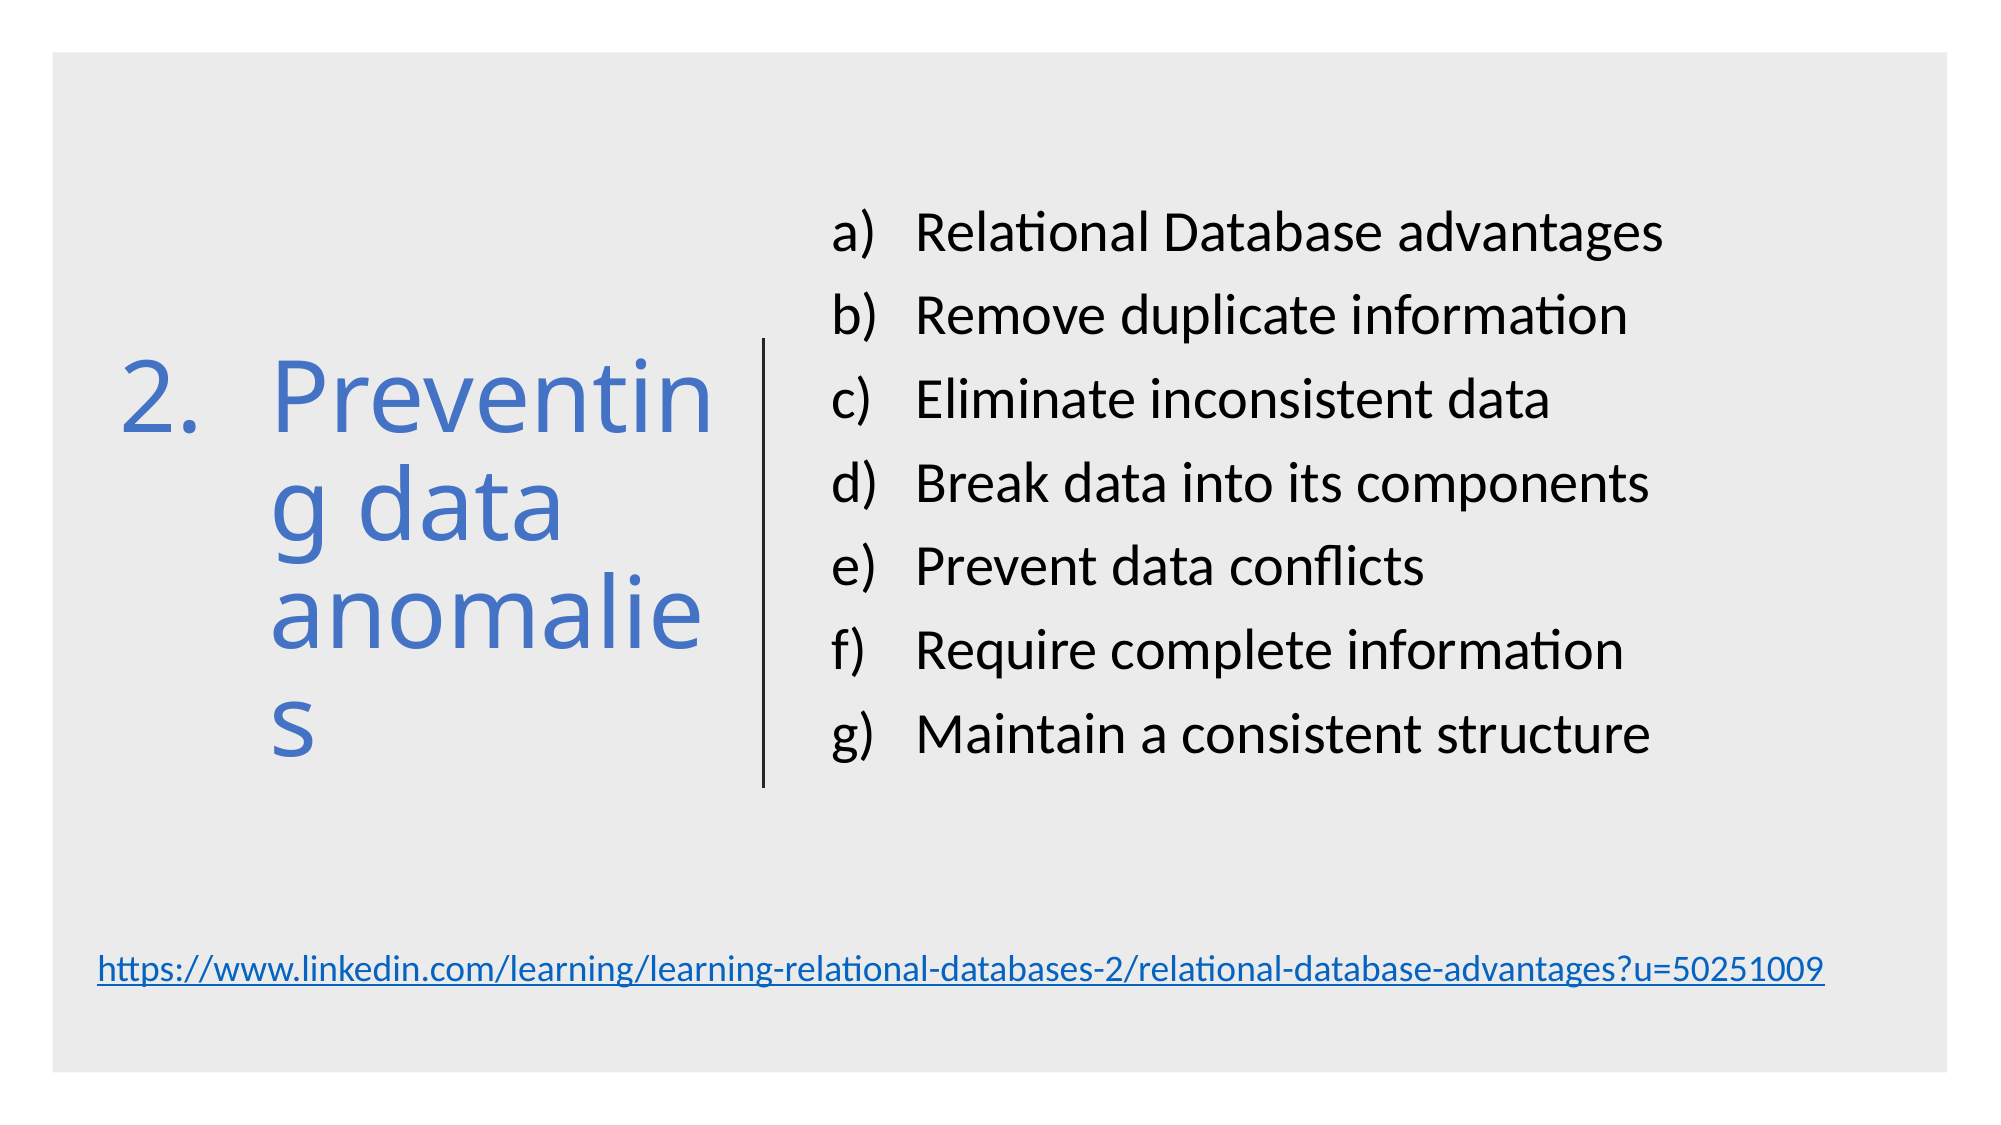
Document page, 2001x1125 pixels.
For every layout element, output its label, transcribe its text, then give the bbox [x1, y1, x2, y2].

text_box https://www.linkedin.com/learning/learning-relational-databases-2/relational-database-advantages?u=50251009 [82, 936, 1948, 997]
text_box [52, 51, 1948, 1073]
title Preventing data anomalies [104, 158, 732, 936]
list Relational Database advantages Remove duplicate information Eliminate inconsistent data Break data into its components Prevent data conflicts Require complete information Maintain a consistent structure [816, 158, 1863, 936]
